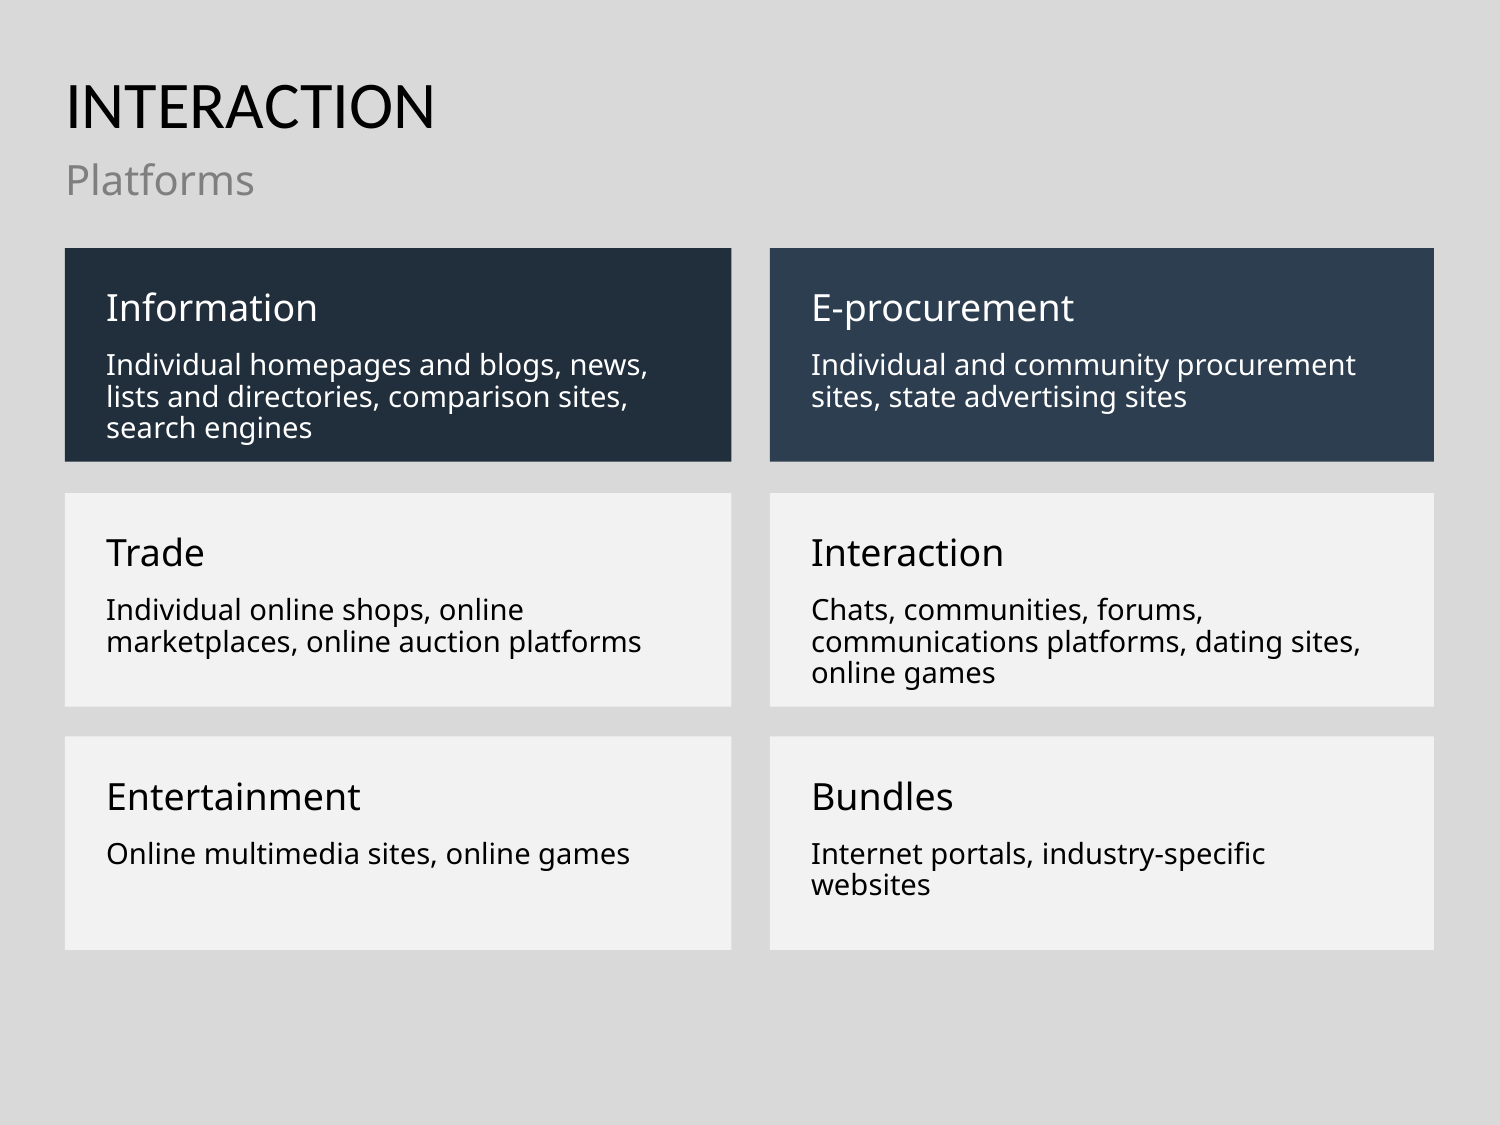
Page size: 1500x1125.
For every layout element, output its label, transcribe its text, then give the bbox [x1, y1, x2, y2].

list E-procurement Individual and community procurement sites, state advertising sites [769, 248, 1434, 462]
list Interaction Chats, communities, forums, communications platforms, dating sites, online games [769, 493, 1434, 707]
list Bundles Internet portals, industry-specific websites [769, 736, 1434, 950]
list Platforms [64, 159, 972, 248]
list Entertainment Online multimedia sites, online games [64, 736, 732, 950]
title INTERACTION [64, 70, 972, 159]
list Information Individual homepages and blogs, news, lists and directories, comparison sites, search engines [64, 248, 732, 462]
list Trade Individual online shops, online marketplaces, online auction platforms [64, 493, 732, 707]
